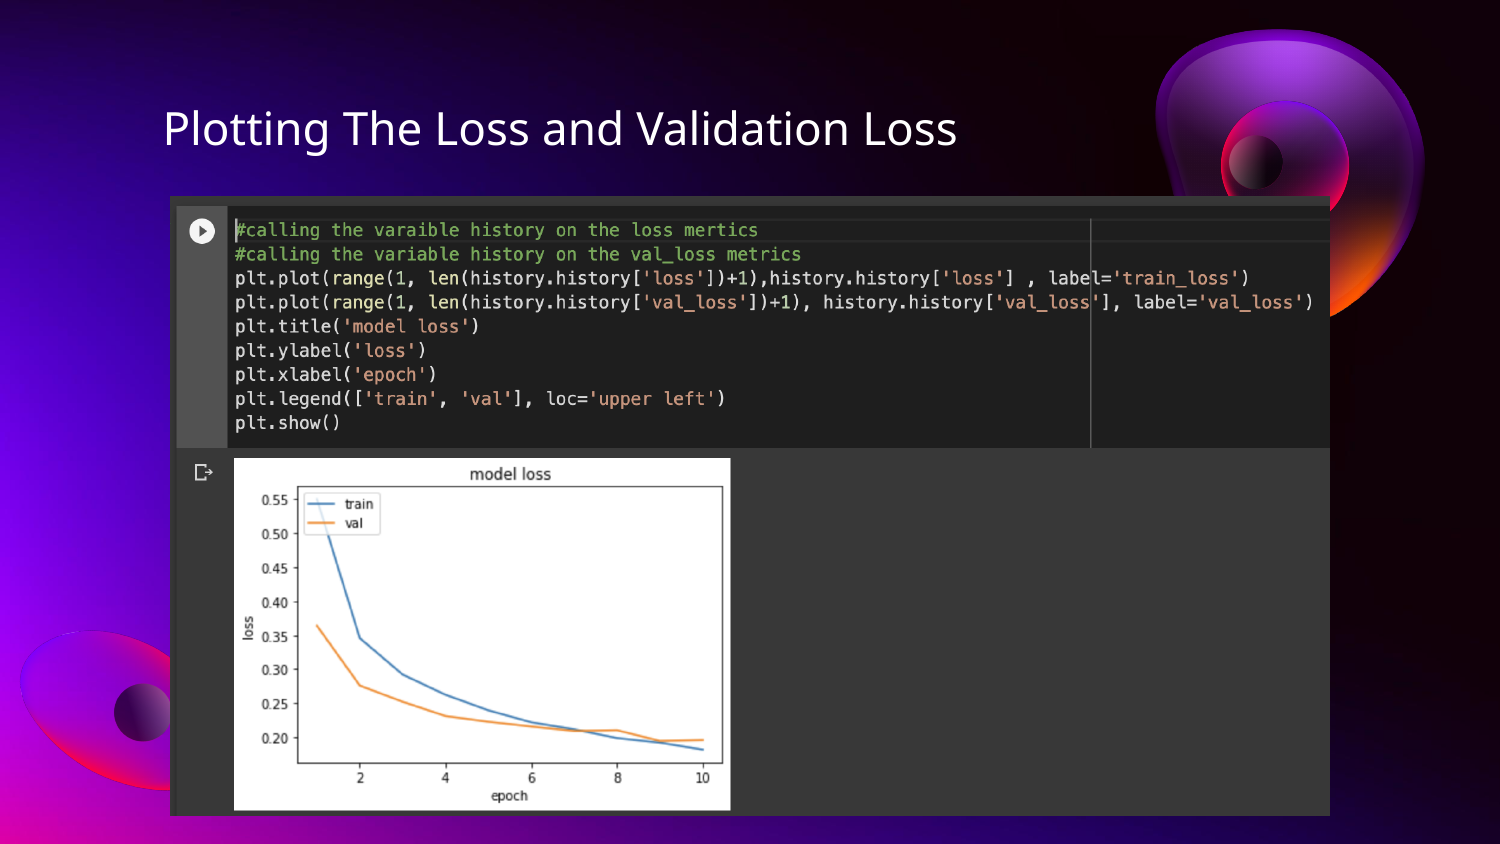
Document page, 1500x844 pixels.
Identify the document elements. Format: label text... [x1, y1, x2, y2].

picture [0, 0, 1500, 844]
subtitle Plotting The Loss and Validation Loss [0, 84, 1103, 309]
